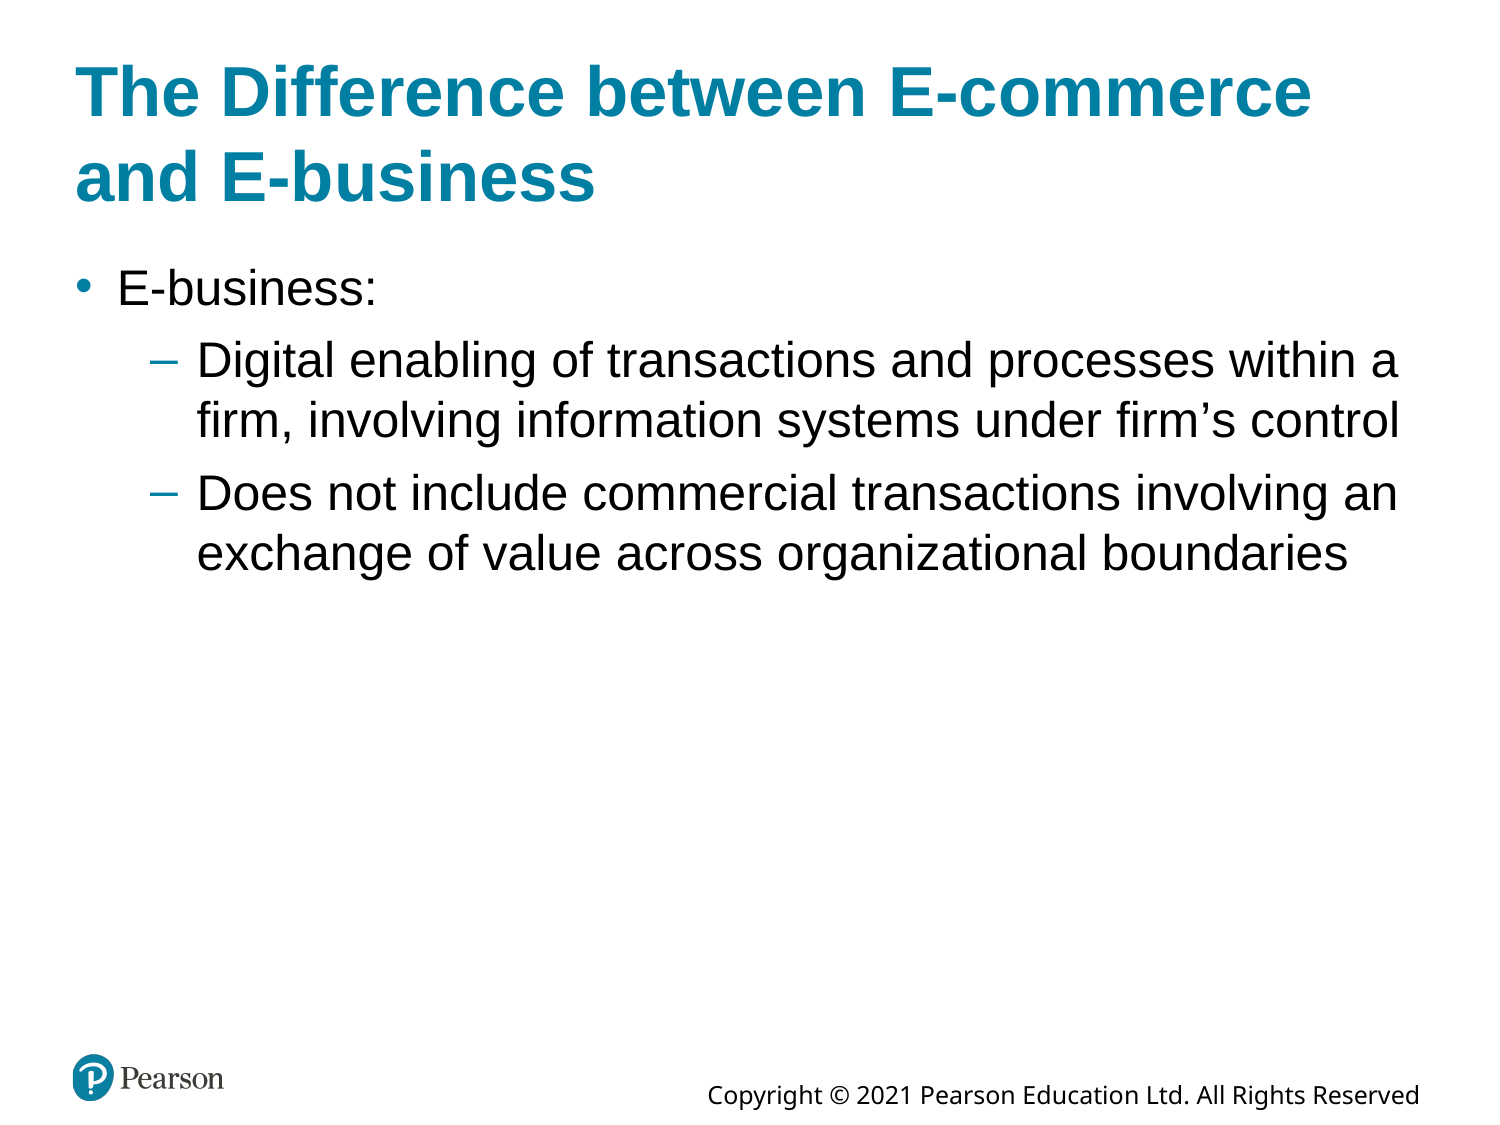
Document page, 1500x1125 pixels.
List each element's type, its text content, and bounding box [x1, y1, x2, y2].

picture [80, 1063, 106, 1088]
title The Difference between E-commerce and E-business [75, 35, 1425, 216]
picture [98, 1054, 224, 1101]
list E-business: Digital enabling of transactions and processes within a firm, involving information systems under firm’s control Does not include commercial transactions involving an exchange of value across organizational boundaries [75, 255, 1425, 983]
picture [72, 1054, 88, 1070]
picture [72, 1087, 83, 1101]
